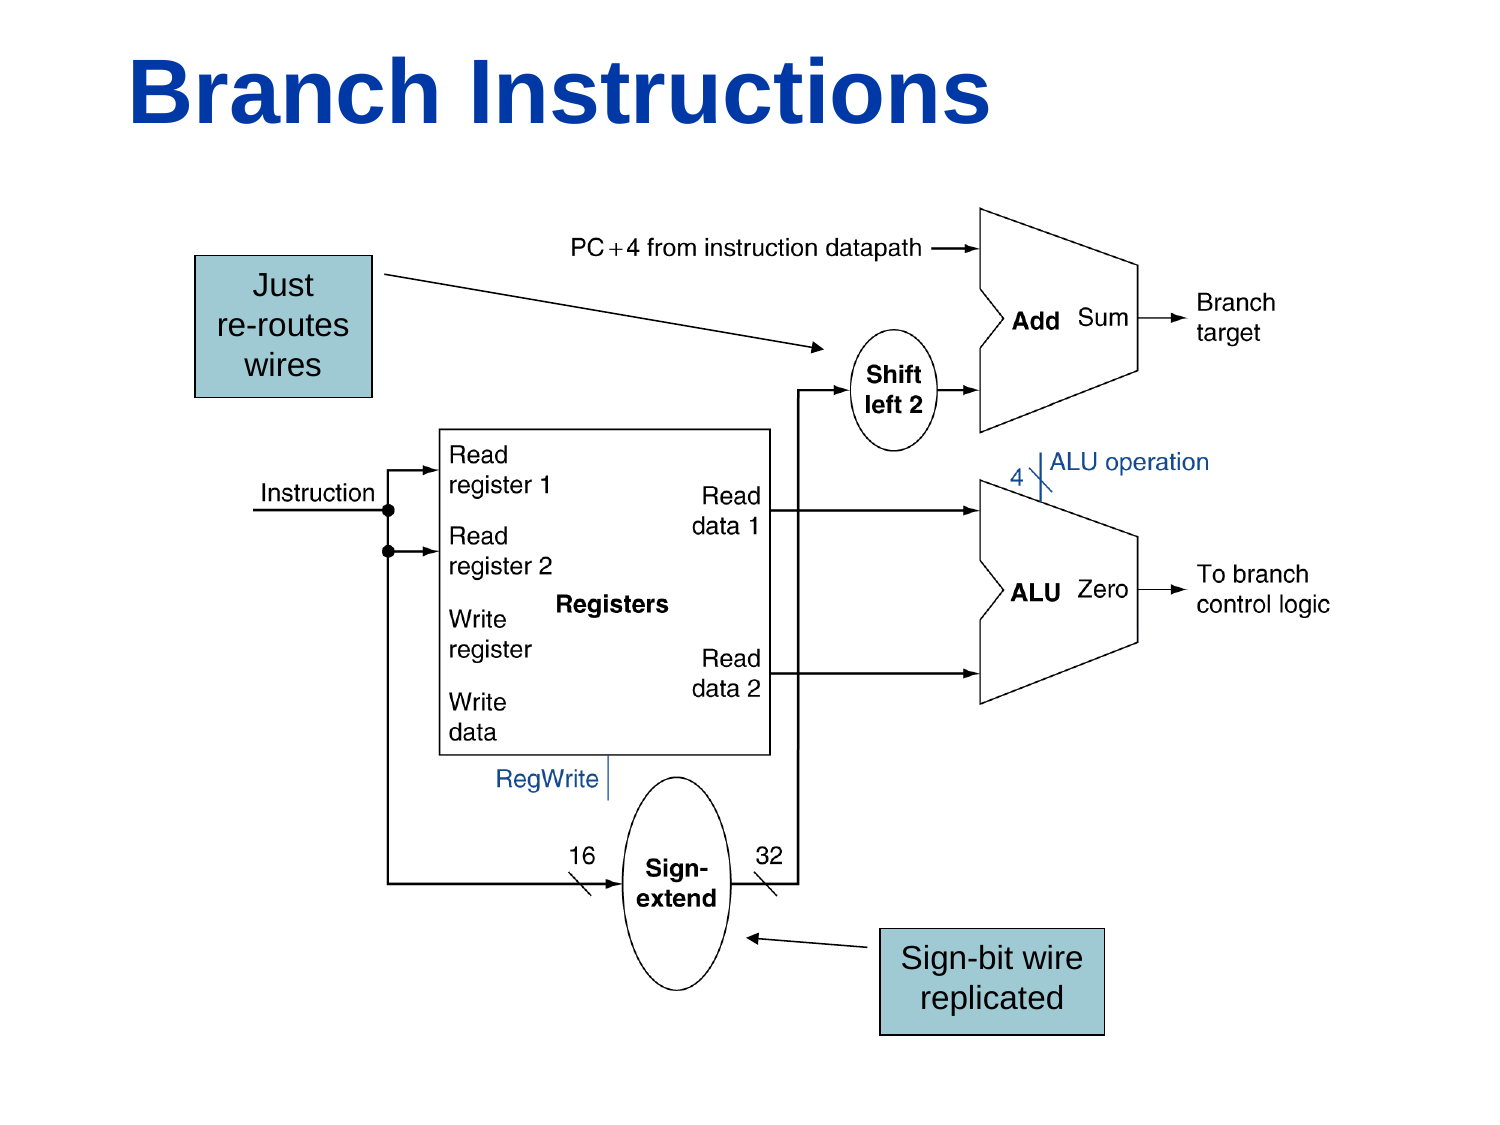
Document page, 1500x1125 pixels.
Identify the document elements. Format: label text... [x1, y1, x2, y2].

text_box Just re-routes wires [194, 255, 248, 398]
title Branch Instructions [112, 23, 1468, 149]
text_box Sign-bit wire replicated [879, 1000, 1105, 1035]
picture [253, 207, 1330, 992]
